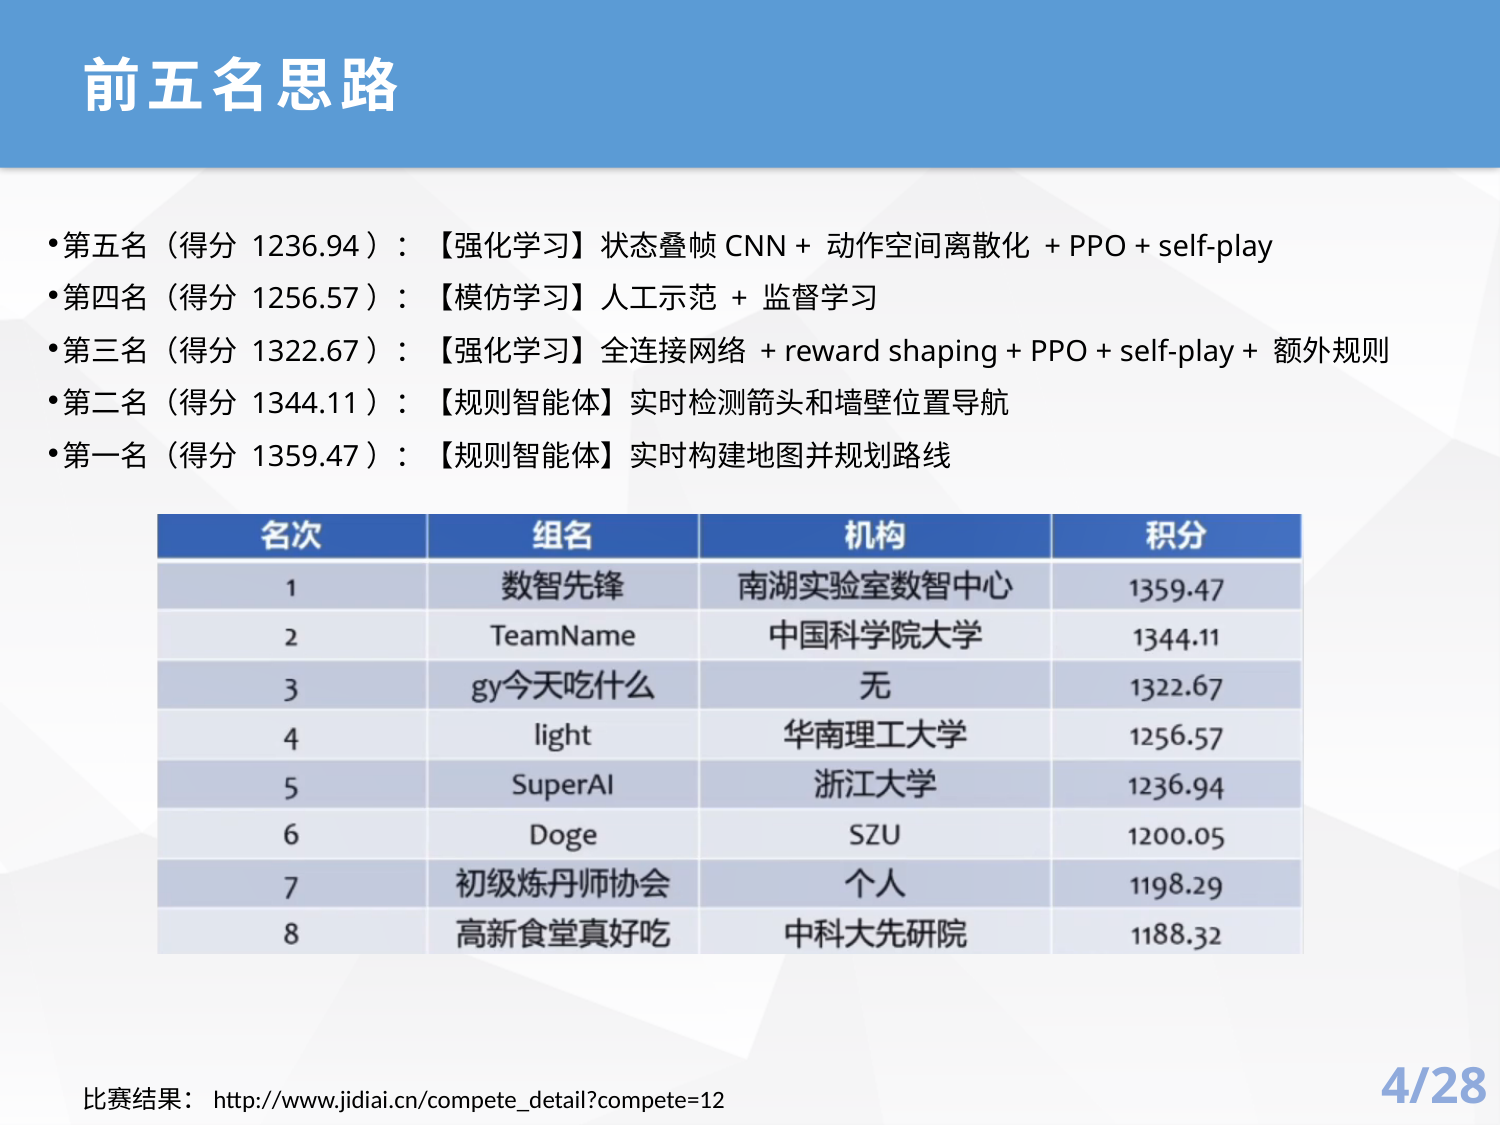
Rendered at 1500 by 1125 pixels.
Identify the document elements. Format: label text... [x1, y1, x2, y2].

text_box 比赛结果：http://www.jidiai.cn/compete_detail?compete=12 [67, 1076, 1034, 1122]
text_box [0, 0, 1500, 168]
picture [0, 168, 1500, 1125]
text_box 4/28 [1226, 1046, 1500, 1121]
text_box 第五名（得分 1236.94）：【强化学习】状态叠帧CNN + 动作空间离散化 + PPO + self-play 第四名（得分 1256.57）：【模仿学习】人工示范 + 监督学习 第三名（得分 1322.67）：【强化学习】全连接网络 + reward shaping + PPO + self-play + 额外规则 第二名（得分 1344.11）：【规则智能体】实时检测箭头和墙壁位置导航 第一名（得分 1359.47）：【规则智能体】实时构建地图并规划路线 [33, 202, 1467, 480]
